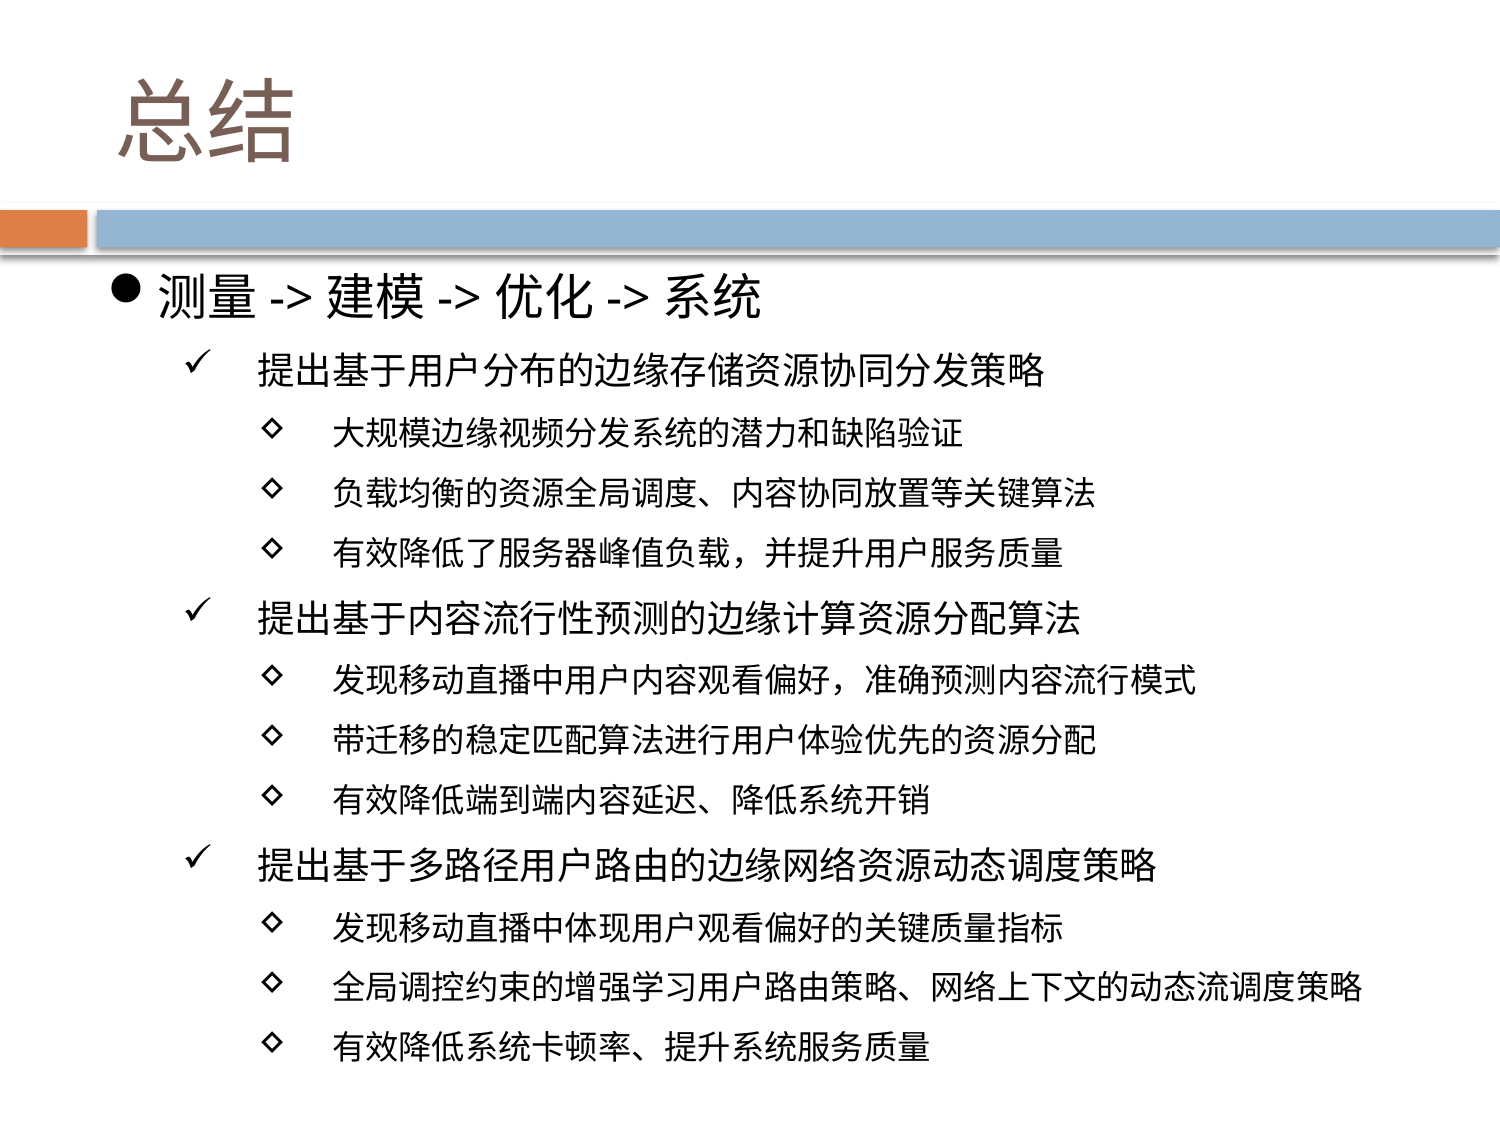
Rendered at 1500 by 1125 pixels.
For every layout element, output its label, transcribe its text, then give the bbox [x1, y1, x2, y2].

text_box 测量->建模->优化->系统 提出基于用户分布的边缘存储资源协同分发策略 大规模边缘视频分发系统的潜力和缺陷验证 负载均衡的资源全局调度、内容协同放置等关键算法 有效降低了服务器峰值负载，并提升用户服务质量 提出基于内容流行性预测的边缘计算资源分配算法 发现移动直播中用户内容观看偏好，准确预测内容流行模式 带迁移的稳定匹配算法进行用户体验优先的资源分配 有效降低端到端内容延迟、降低系统开销 提出基于多路径用户路由的边缘网络资源动态调度策略 发现移动直播中体现用户观看偏好的关键质量指标 全局调控约束的增强学习用户路由策略、网络上下文的动态流调度策略 有效降低系统卡顿率、提升系统服务质量 [92, 227, 1445, 1074]
title 总结 [99, 37, 1438, 200]
